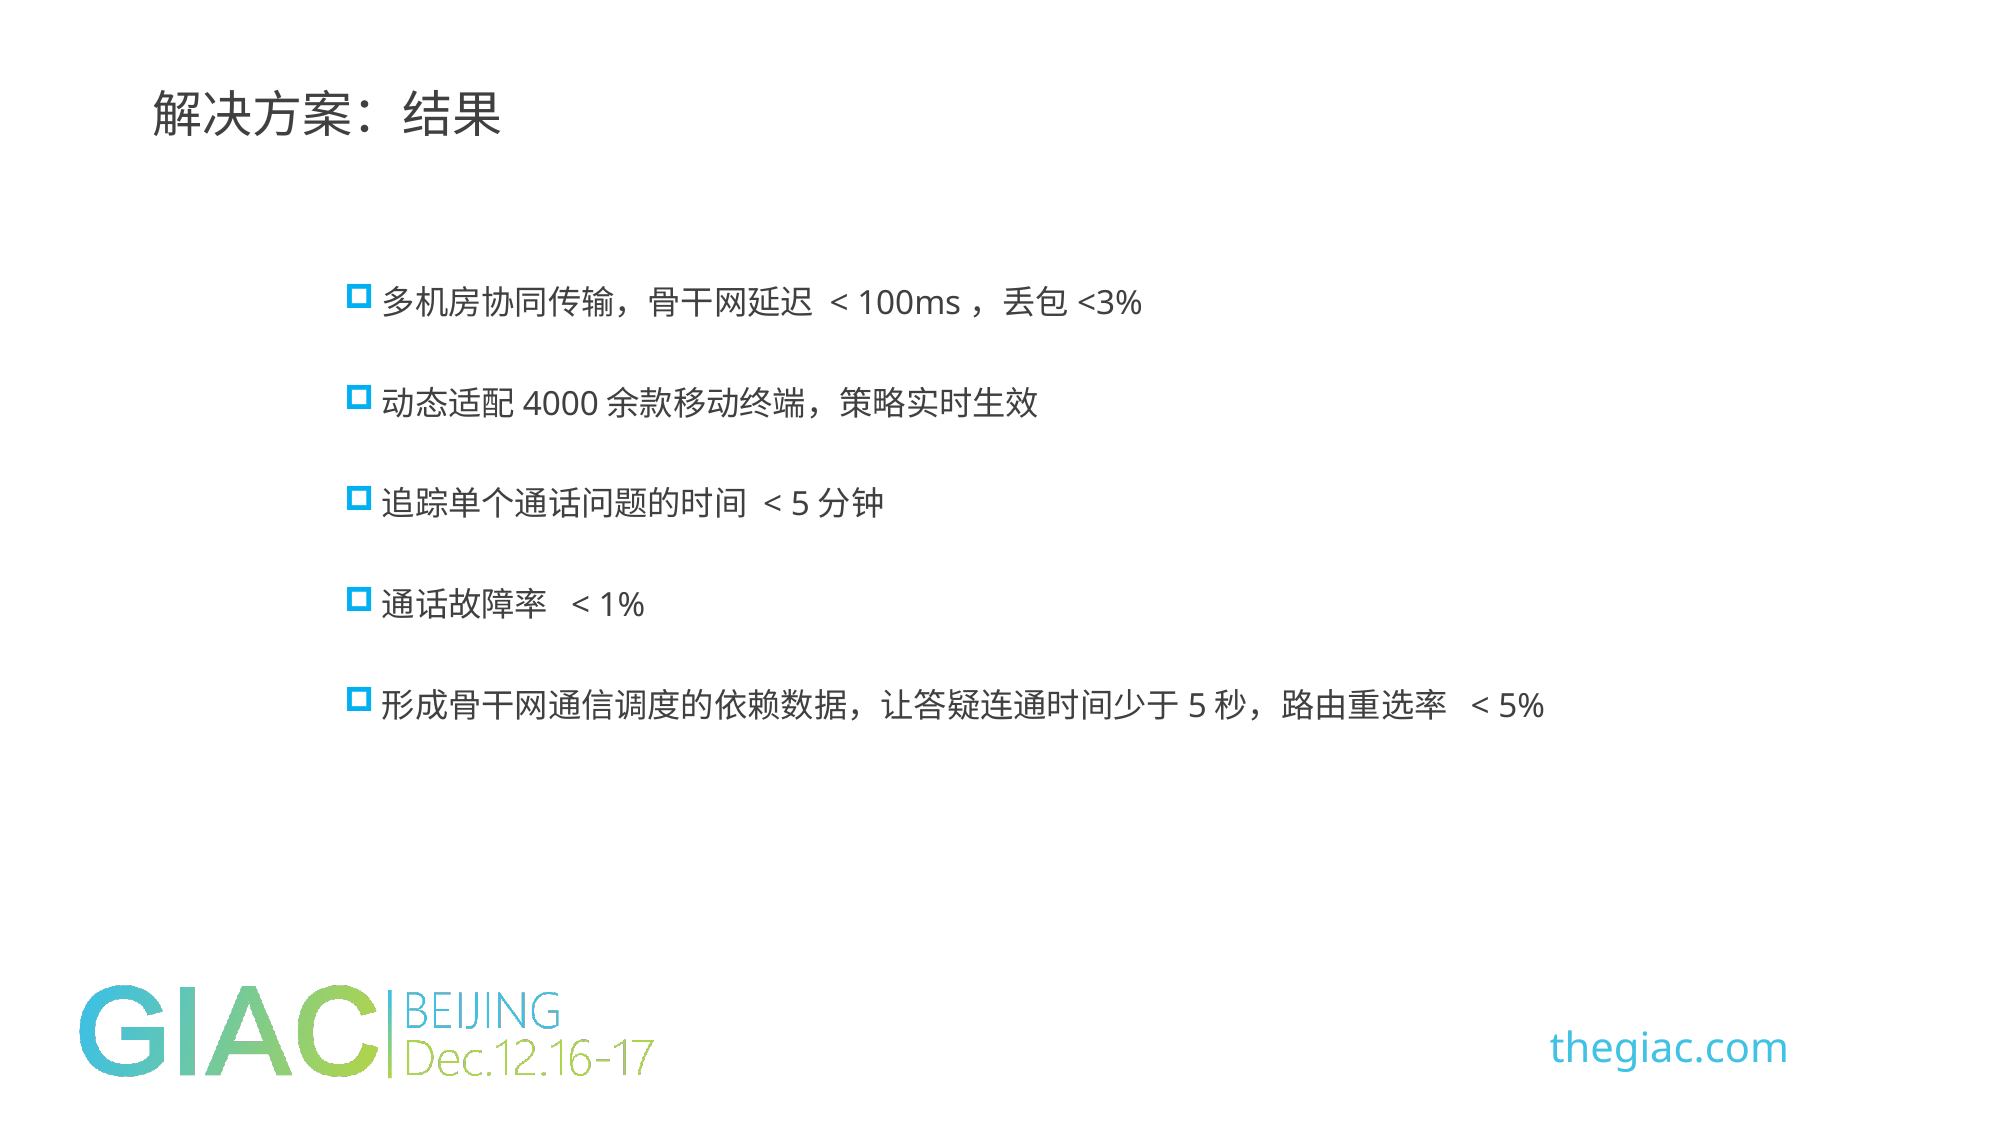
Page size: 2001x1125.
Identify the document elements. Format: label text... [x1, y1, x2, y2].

text_box 多机房协同传输，骨干网延迟 < 100ms，丢包<3% 动态适配4000余款移动终端，策略实时生效 追踪单个通话问题的时间 < 5分钟 通话故障率 < 1% 形成骨干网通信调度的依赖数据，让答疑连通时间少于5秒，路由重选率 < 5% [329, 233, 1754, 761]
text_box 解决方案：结果 [137, 81, 1863, 200]
picture [55, 968, 679, 1097]
